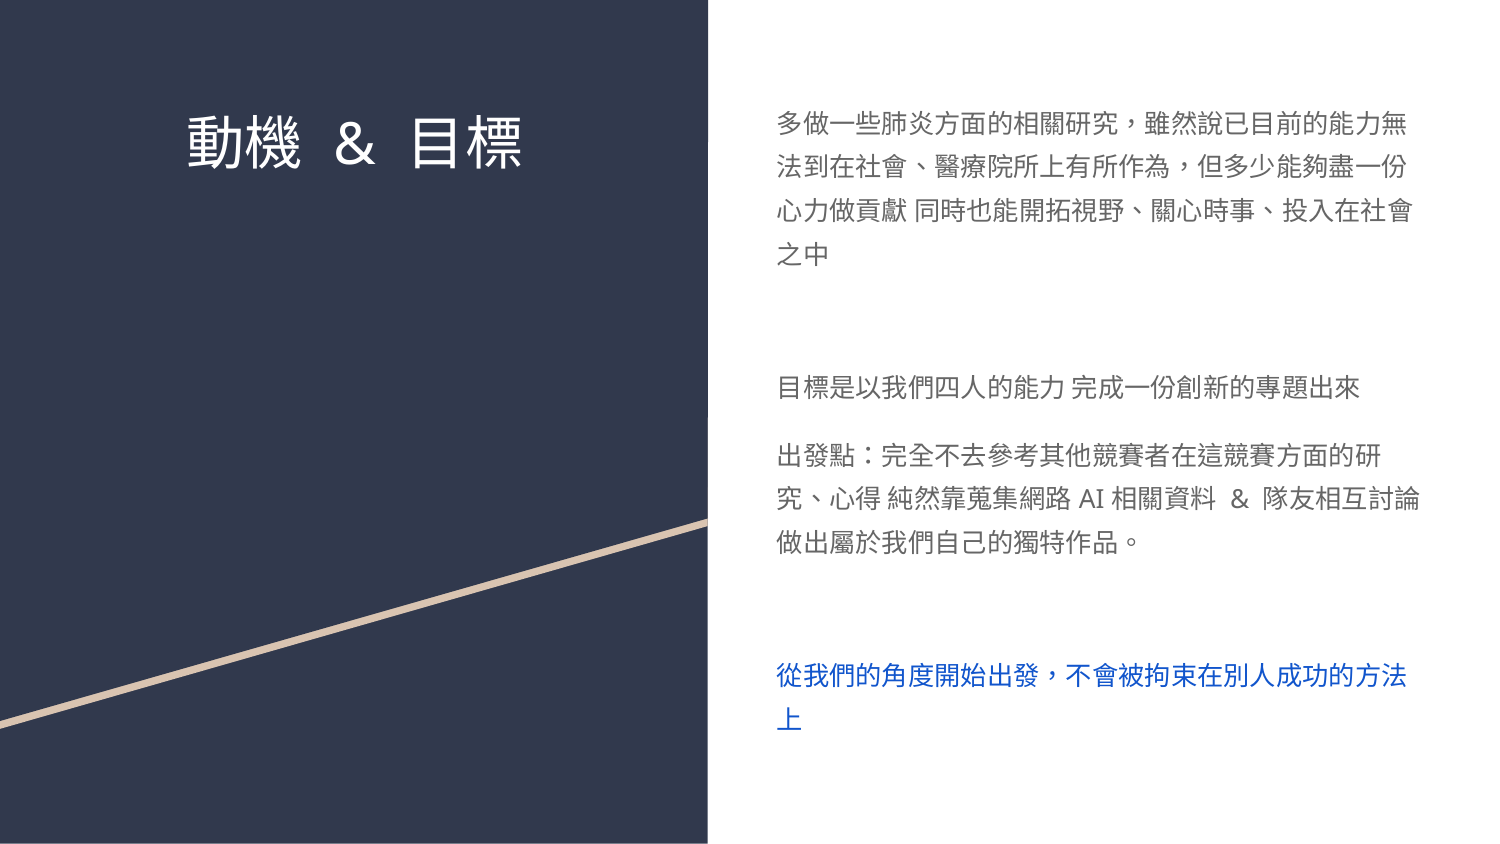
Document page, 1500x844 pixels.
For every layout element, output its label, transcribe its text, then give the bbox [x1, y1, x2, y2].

list 多做一些肺炎方面的相關研究，雖然說已目前的能力無法到在社會、醫療院所上有所作為，但多少能夠盡一份心力做貢獻 同時也能開拓視野、關心時事、投入在社會之中 目標是以我們四人的能力 完成一份創新的專題出來 出發點：完全不去參考其他競賽者在這競賽方面的研究、心得 純然靠蒐集網路AI相關資料 & 隊友相互討論 做出屬於我們自己的獨特作品。 從我們的角度開始出發，不會被拘束在別人成功的方法上 [761, 82, 1446, 755]
title 動機 & 目標 [51, 82, 660, 494]
